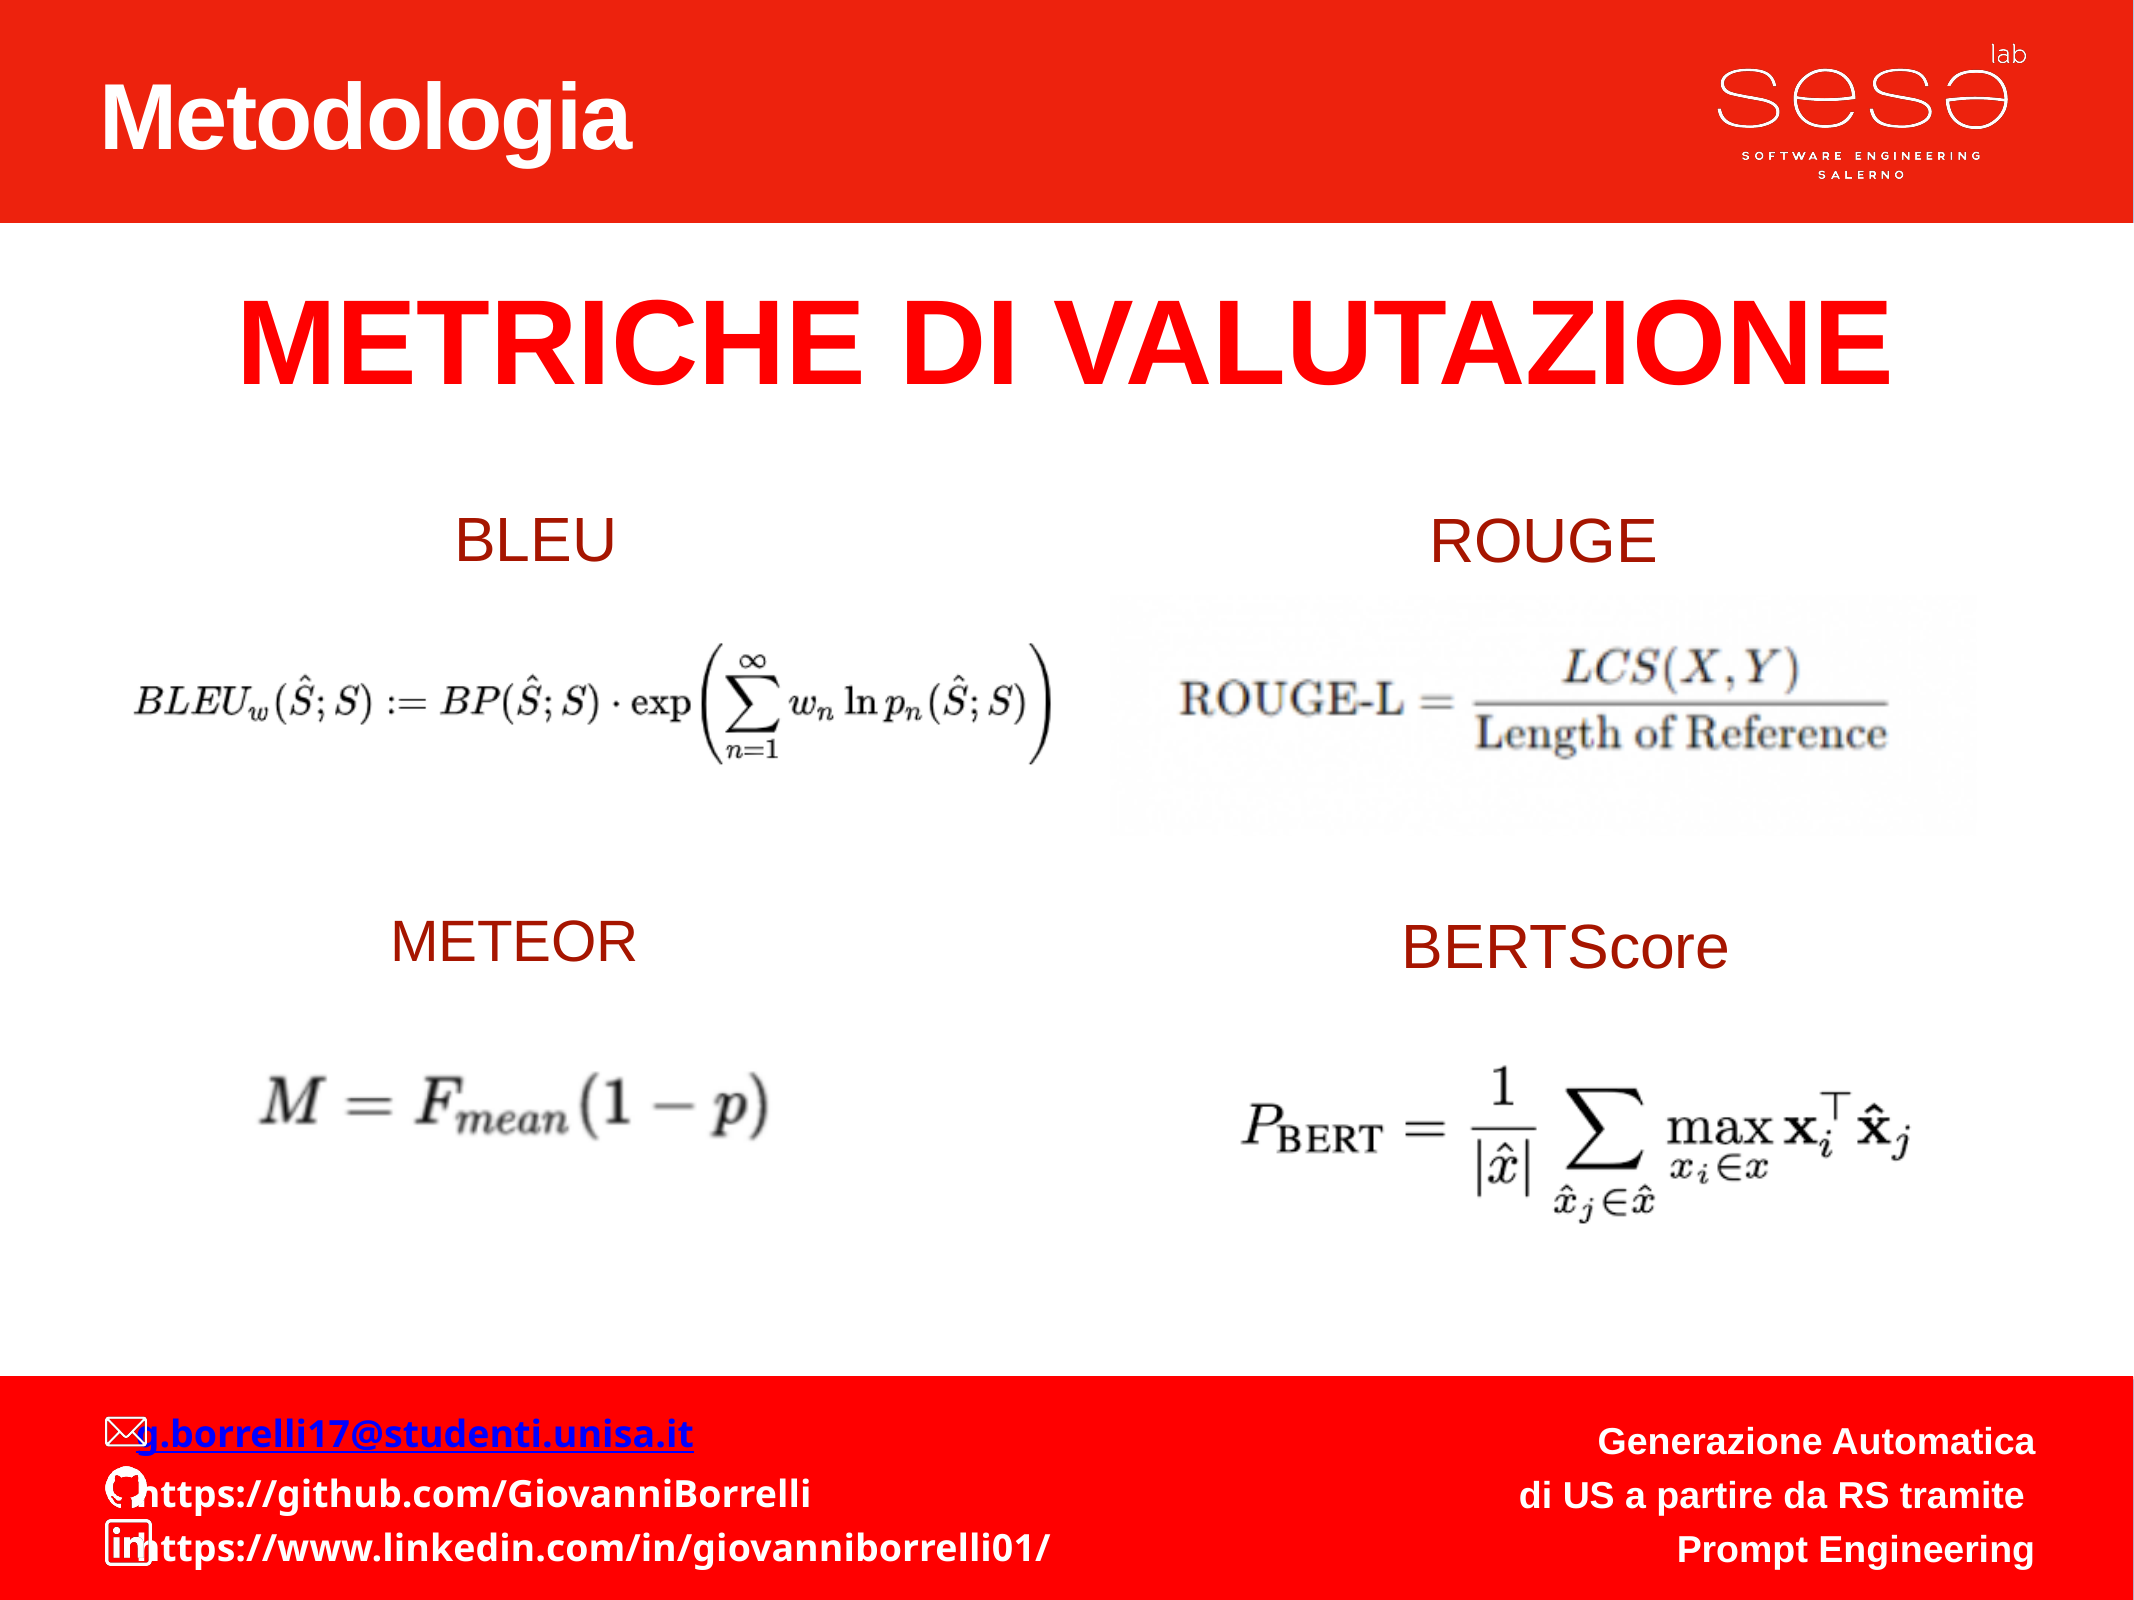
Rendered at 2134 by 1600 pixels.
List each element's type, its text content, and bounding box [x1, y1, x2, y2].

text_box BERTScore [1322, 906, 1811, 991]
picture [1681, 24, 2045, 200]
picture [249, 1045, 780, 1156]
picture [104, 1519, 152, 1566]
text_box Generazione Automatica di US a partire da RS tramite Prompt Engineering [1137, 1399, 2044, 1578]
picture [101, 631, 1073, 790]
text_box [0, 1377, 2134, 1600]
text_box BLEU [293, 498, 779, 583]
text_box ROUGE [1300, 500, 1788, 585]
text_box [0, 0, 2134, 223]
text_box METEOR [270, 902, 759, 982]
picture [1182, 1036, 1951, 1247]
picture [104, 1410, 148, 1453]
text_box Metodologia [91, 69, 1681, 177]
text_box METRICHE DI VALUTAZIONE [194, 272, 1937, 419]
picture [1110, 595, 1978, 836]
text_box g.borrelli17@studenti.unisa.it https://github.com/GiovanniBorrelli https://www.linkedin.com/in/giovanniborrelli01/ [127, 1391, 1060, 1578]
picture [104, 1466, 148, 1508]
